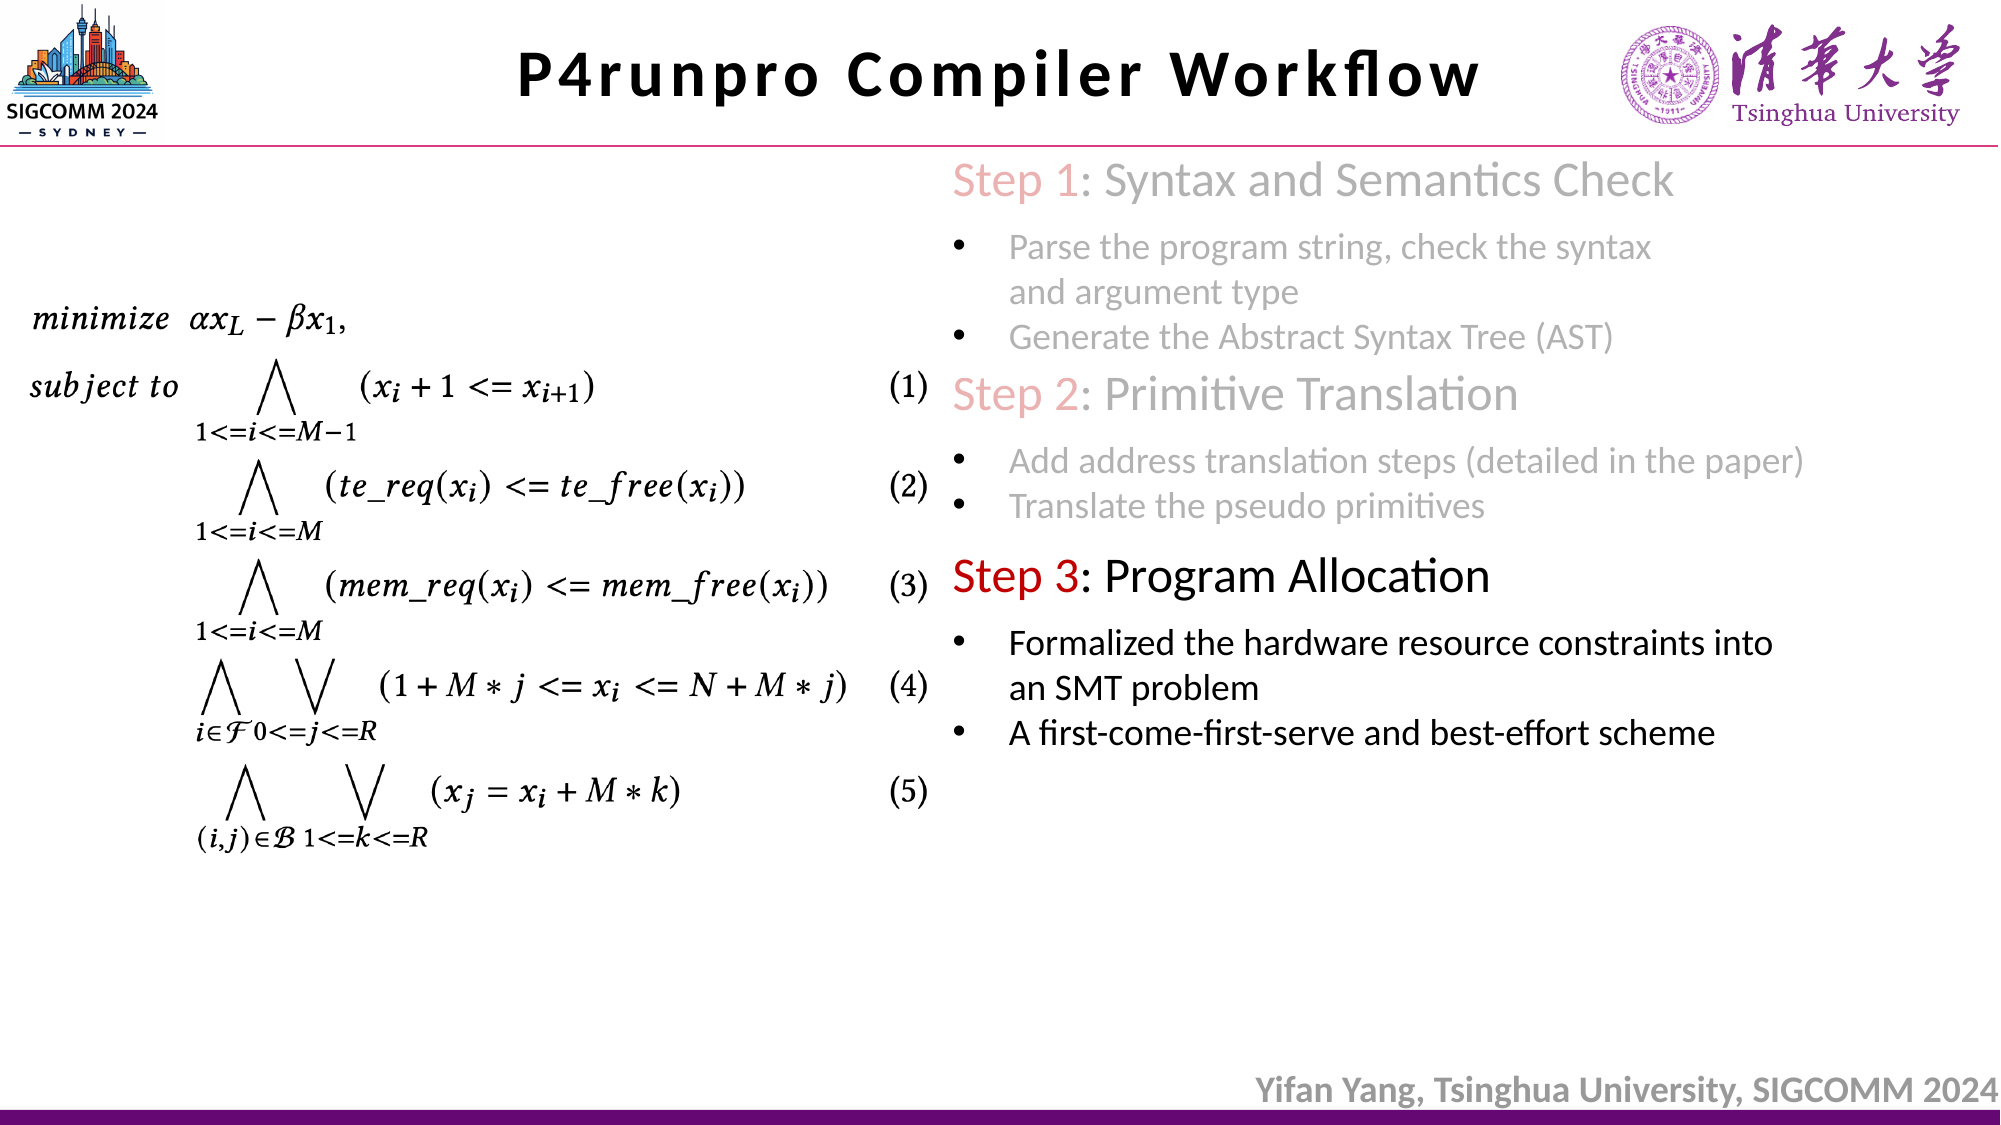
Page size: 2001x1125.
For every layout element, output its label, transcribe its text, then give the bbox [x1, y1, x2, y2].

text_box Step 3: Program Allocation [938, 535, 1719, 610]
text_box [0, 1109, 2000, 1125]
text_box Add address translation steps (detailed in the paper) Translate the pseudo primitives [938, 429, 1835, 534]
text_box Yifan Yang, Tsinghua University, SIGCOMM 2024 [1162, 1057, 2000, 1109]
text_box P4runpro Compiler Workflow [241, 20, 1757, 130]
picture [14, 286, 938, 860]
text_box Formalized the hardware resource constraints into an SMT problem A first-come-first-serve and best-effort scheme [938, 610, 1835, 761]
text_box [1621, 24, 1960, 127]
text_box Step 2: Primitive Translation [938, 353, 1719, 429]
text_box Step 1: Syntax and Semantics Check [937, 138, 1719, 146]
text_box Step 1: Syntax and Semantics Check [937, 147, 1719, 214]
text_box Parse the program string, check the syntax and argument type Generate the Abstract Syntax Tree (AST) [937, 214, 1719, 353]
picture [0, 0, 164, 144]
